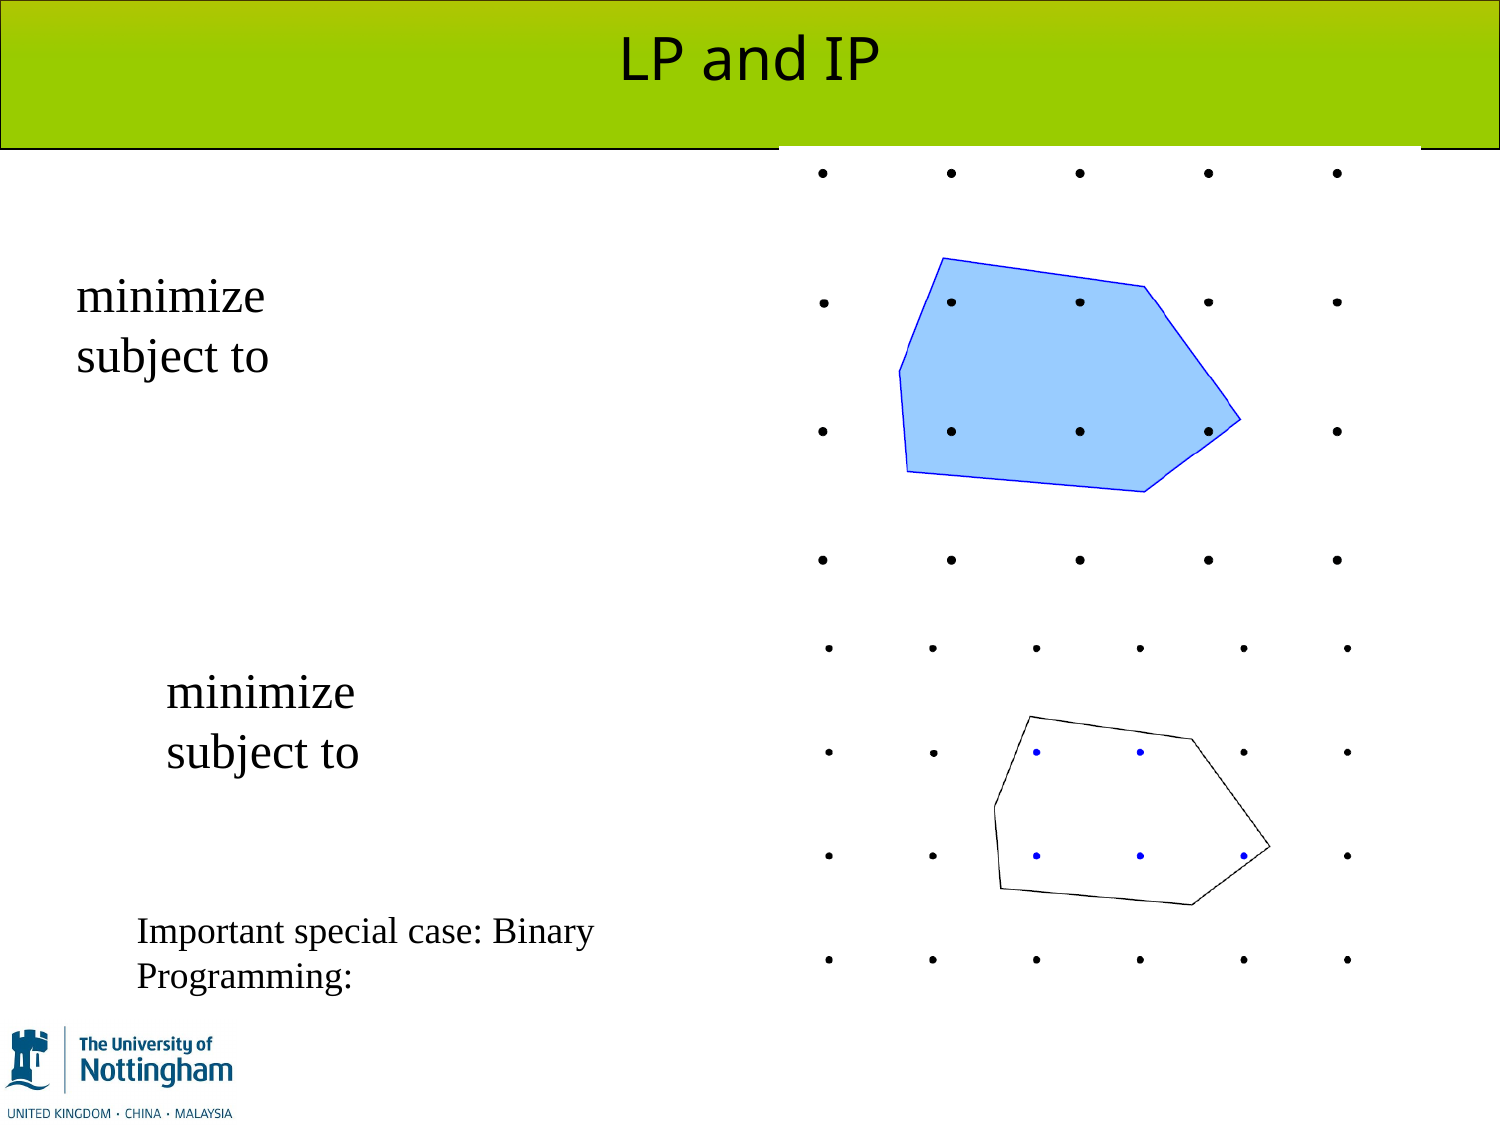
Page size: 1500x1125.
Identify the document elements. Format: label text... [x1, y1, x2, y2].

picture [806, 638, 1361, 979]
title LP and IP [12, 12, 1488, 100]
picture [0, 1019, 237, 1125]
picture [0, 0, 1500, 607]
